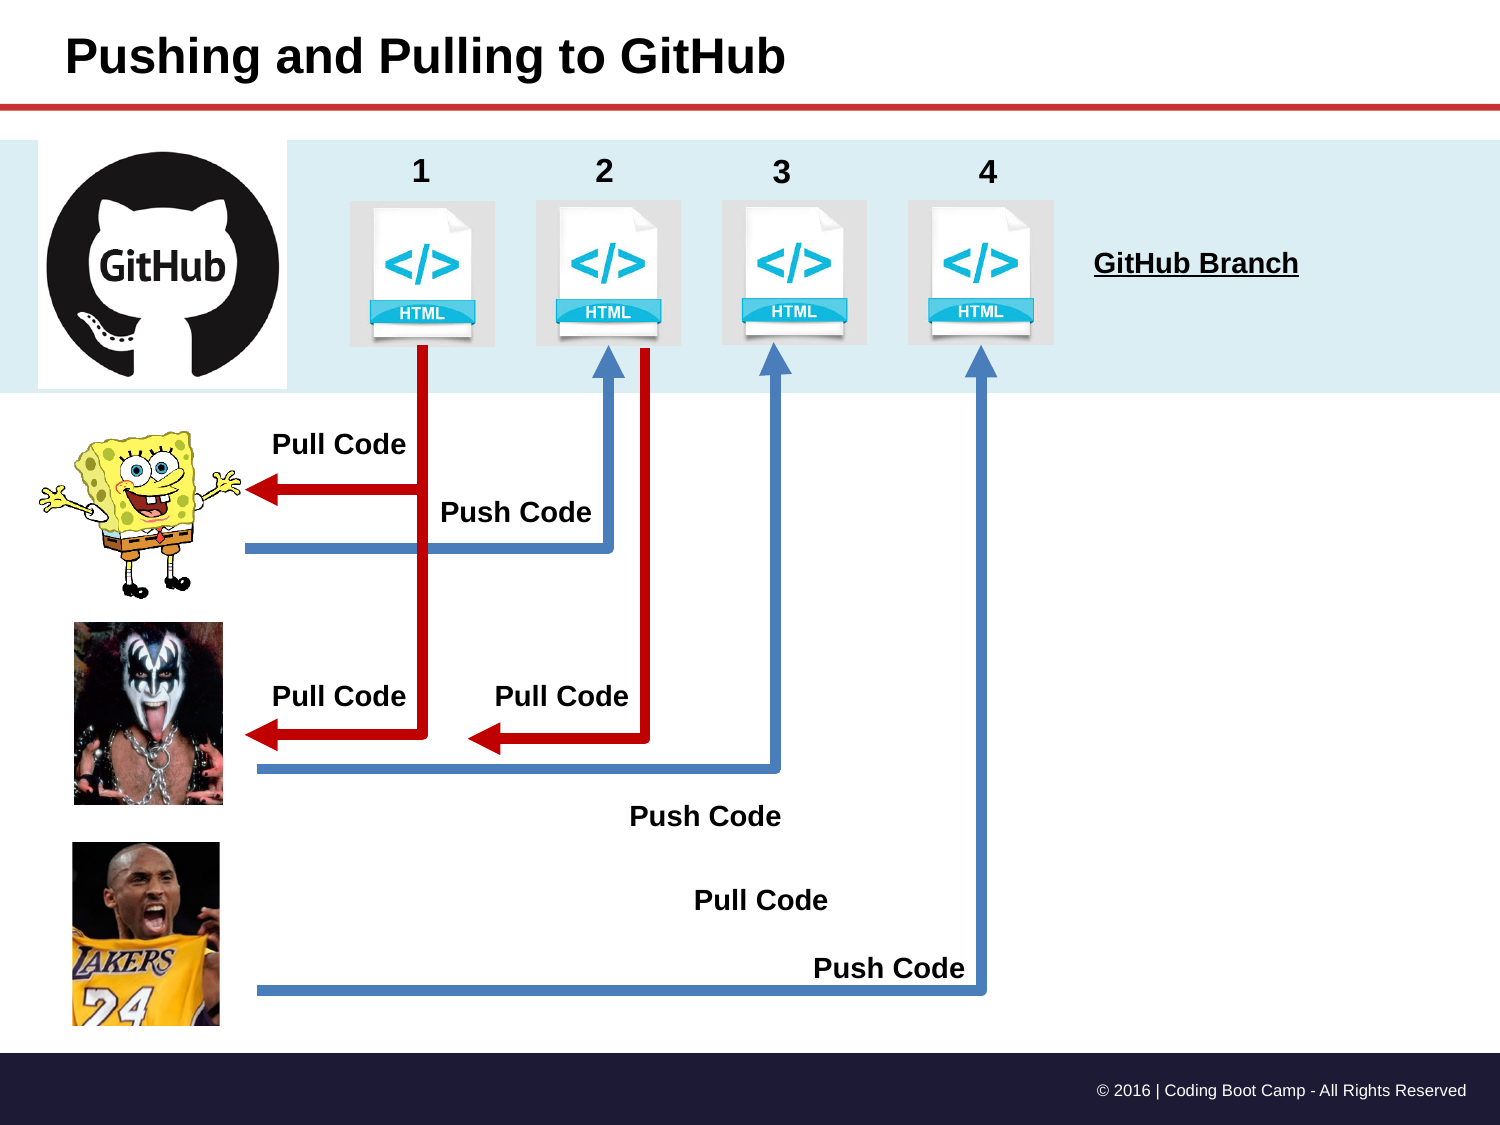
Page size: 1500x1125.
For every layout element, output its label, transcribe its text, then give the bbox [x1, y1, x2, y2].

picture [535, 200, 681, 346]
picture [722, 199, 868, 345]
picture [908, 199, 1054, 345]
text_box [467, 354, 646, 745]
text_box Pull Code [679, 873, 844, 924]
text_box 2 [580, 141, 629, 197]
text_box Pull Code [479, 670, 645, 720]
picture [38, 139, 287, 389]
text_box [288, 140, 1500, 393]
text_box [256, 353, 782, 770]
text_box [249, 483, 421, 496]
text_box 4 [963, 143, 1013, 198]
text_box Push Code [614, 790, 797, 841]
text_box Push Code [425, 485, 608, 536]
text_box 1 [397, 142, 446, 198]
picture [74, 621, 223, 805]
text_box 3 [757, 143, 807, 198]
text_box Pull Code [257, 670, 422, 720]
picture [349, 201, 495, 347]
text_box GitHub Branch [1078, 236, 1315, 287]
text_box [0, 140, 36, 393]
text_box [974, 353, 988, 991]
text_box [423, 354, 615, 549]
picture [35, 427, 245, 601]
picture [72, 842, 220, 1027]
text_box Push Code [798, 942, 981, 993]
text_box Pull Code [257, 417, 421, 468]
text_box [244, 355, 423, 742]
text_box Pushing and Pulling to GitHub [50, 0, 948, 108]
